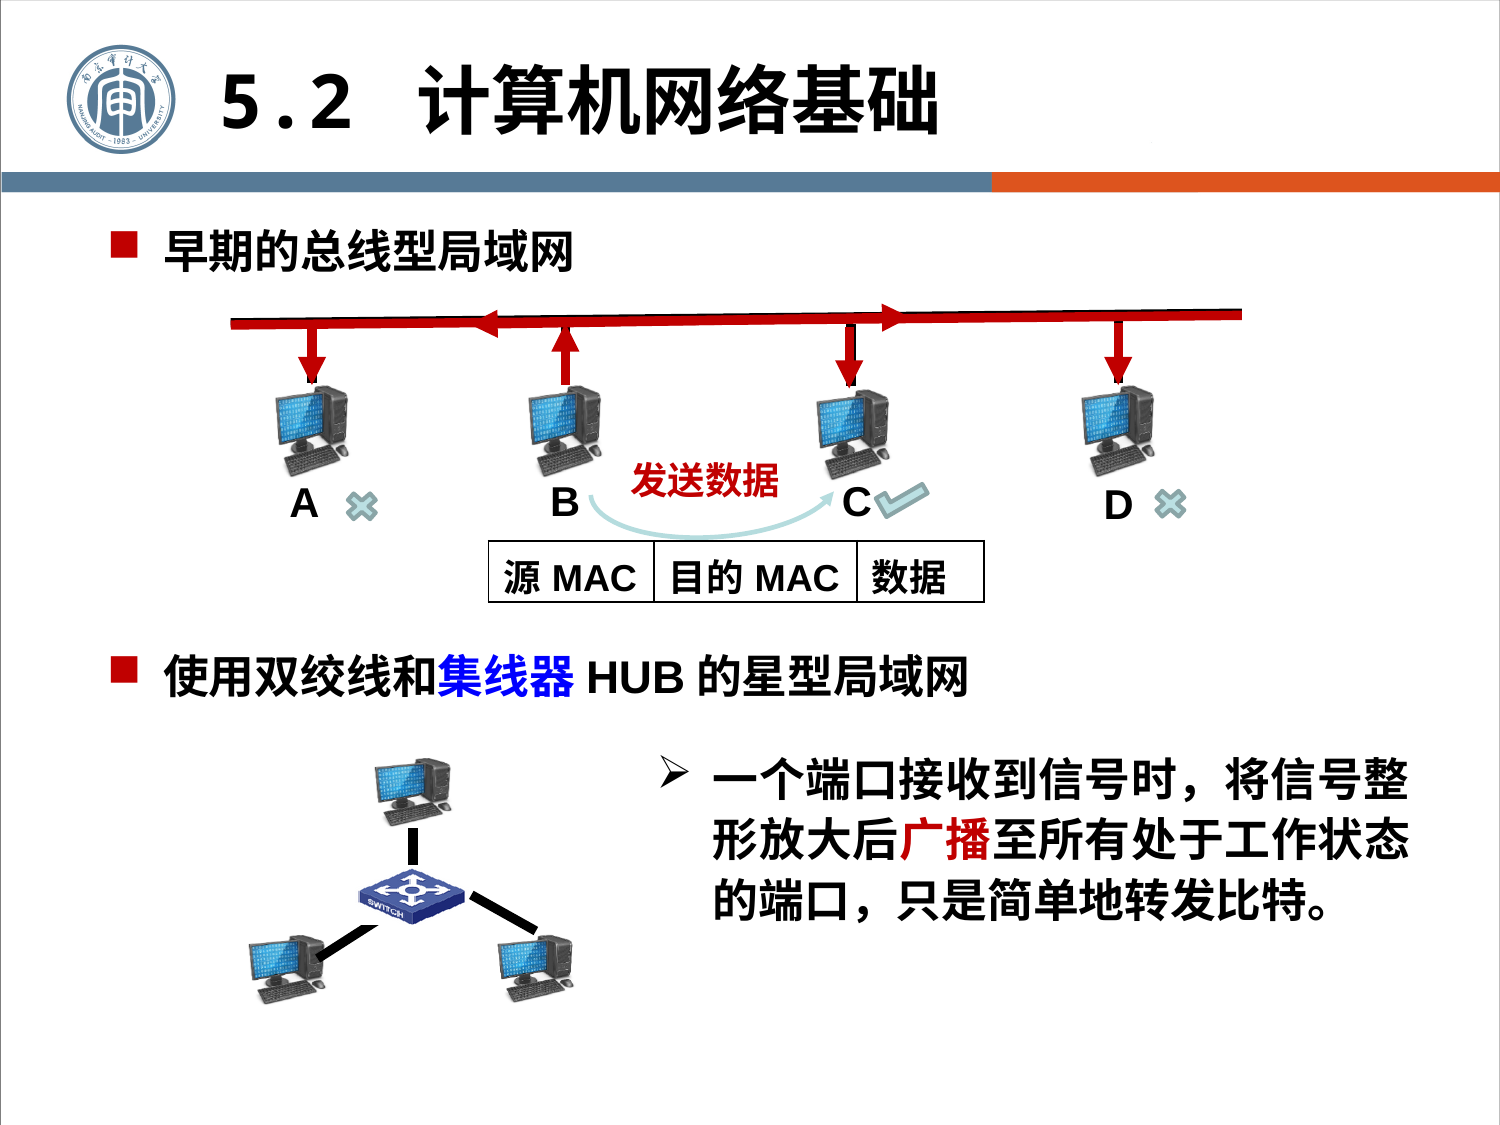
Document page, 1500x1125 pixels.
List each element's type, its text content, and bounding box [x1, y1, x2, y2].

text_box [230, 315, 1243, 389]
picture [0, 0, 1500, 1125]
text_box 使用双绞线和集线器HUB的星型局域网 [92, 640, 1209, 711]
table_header 目的MAC [655, 543, 856, 601]
text_box 早期的总线型局域网 [92, 215, 754, 286]
table_header 源MAC [489, 543, 653, 601]
text_box 5.2 计算机网络基础 [203, 12, 1444, 152]
text_box 一个端口接收到信号时，将信号整形放大后广播至所有处于工作状态的端口，只是简单地转发比特。 [641, 737, 1425, 934]
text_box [230, 396, 1243, 535]
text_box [243, 752, 579, 1006]
table_header 数据 [858, 543, 983, 601]
